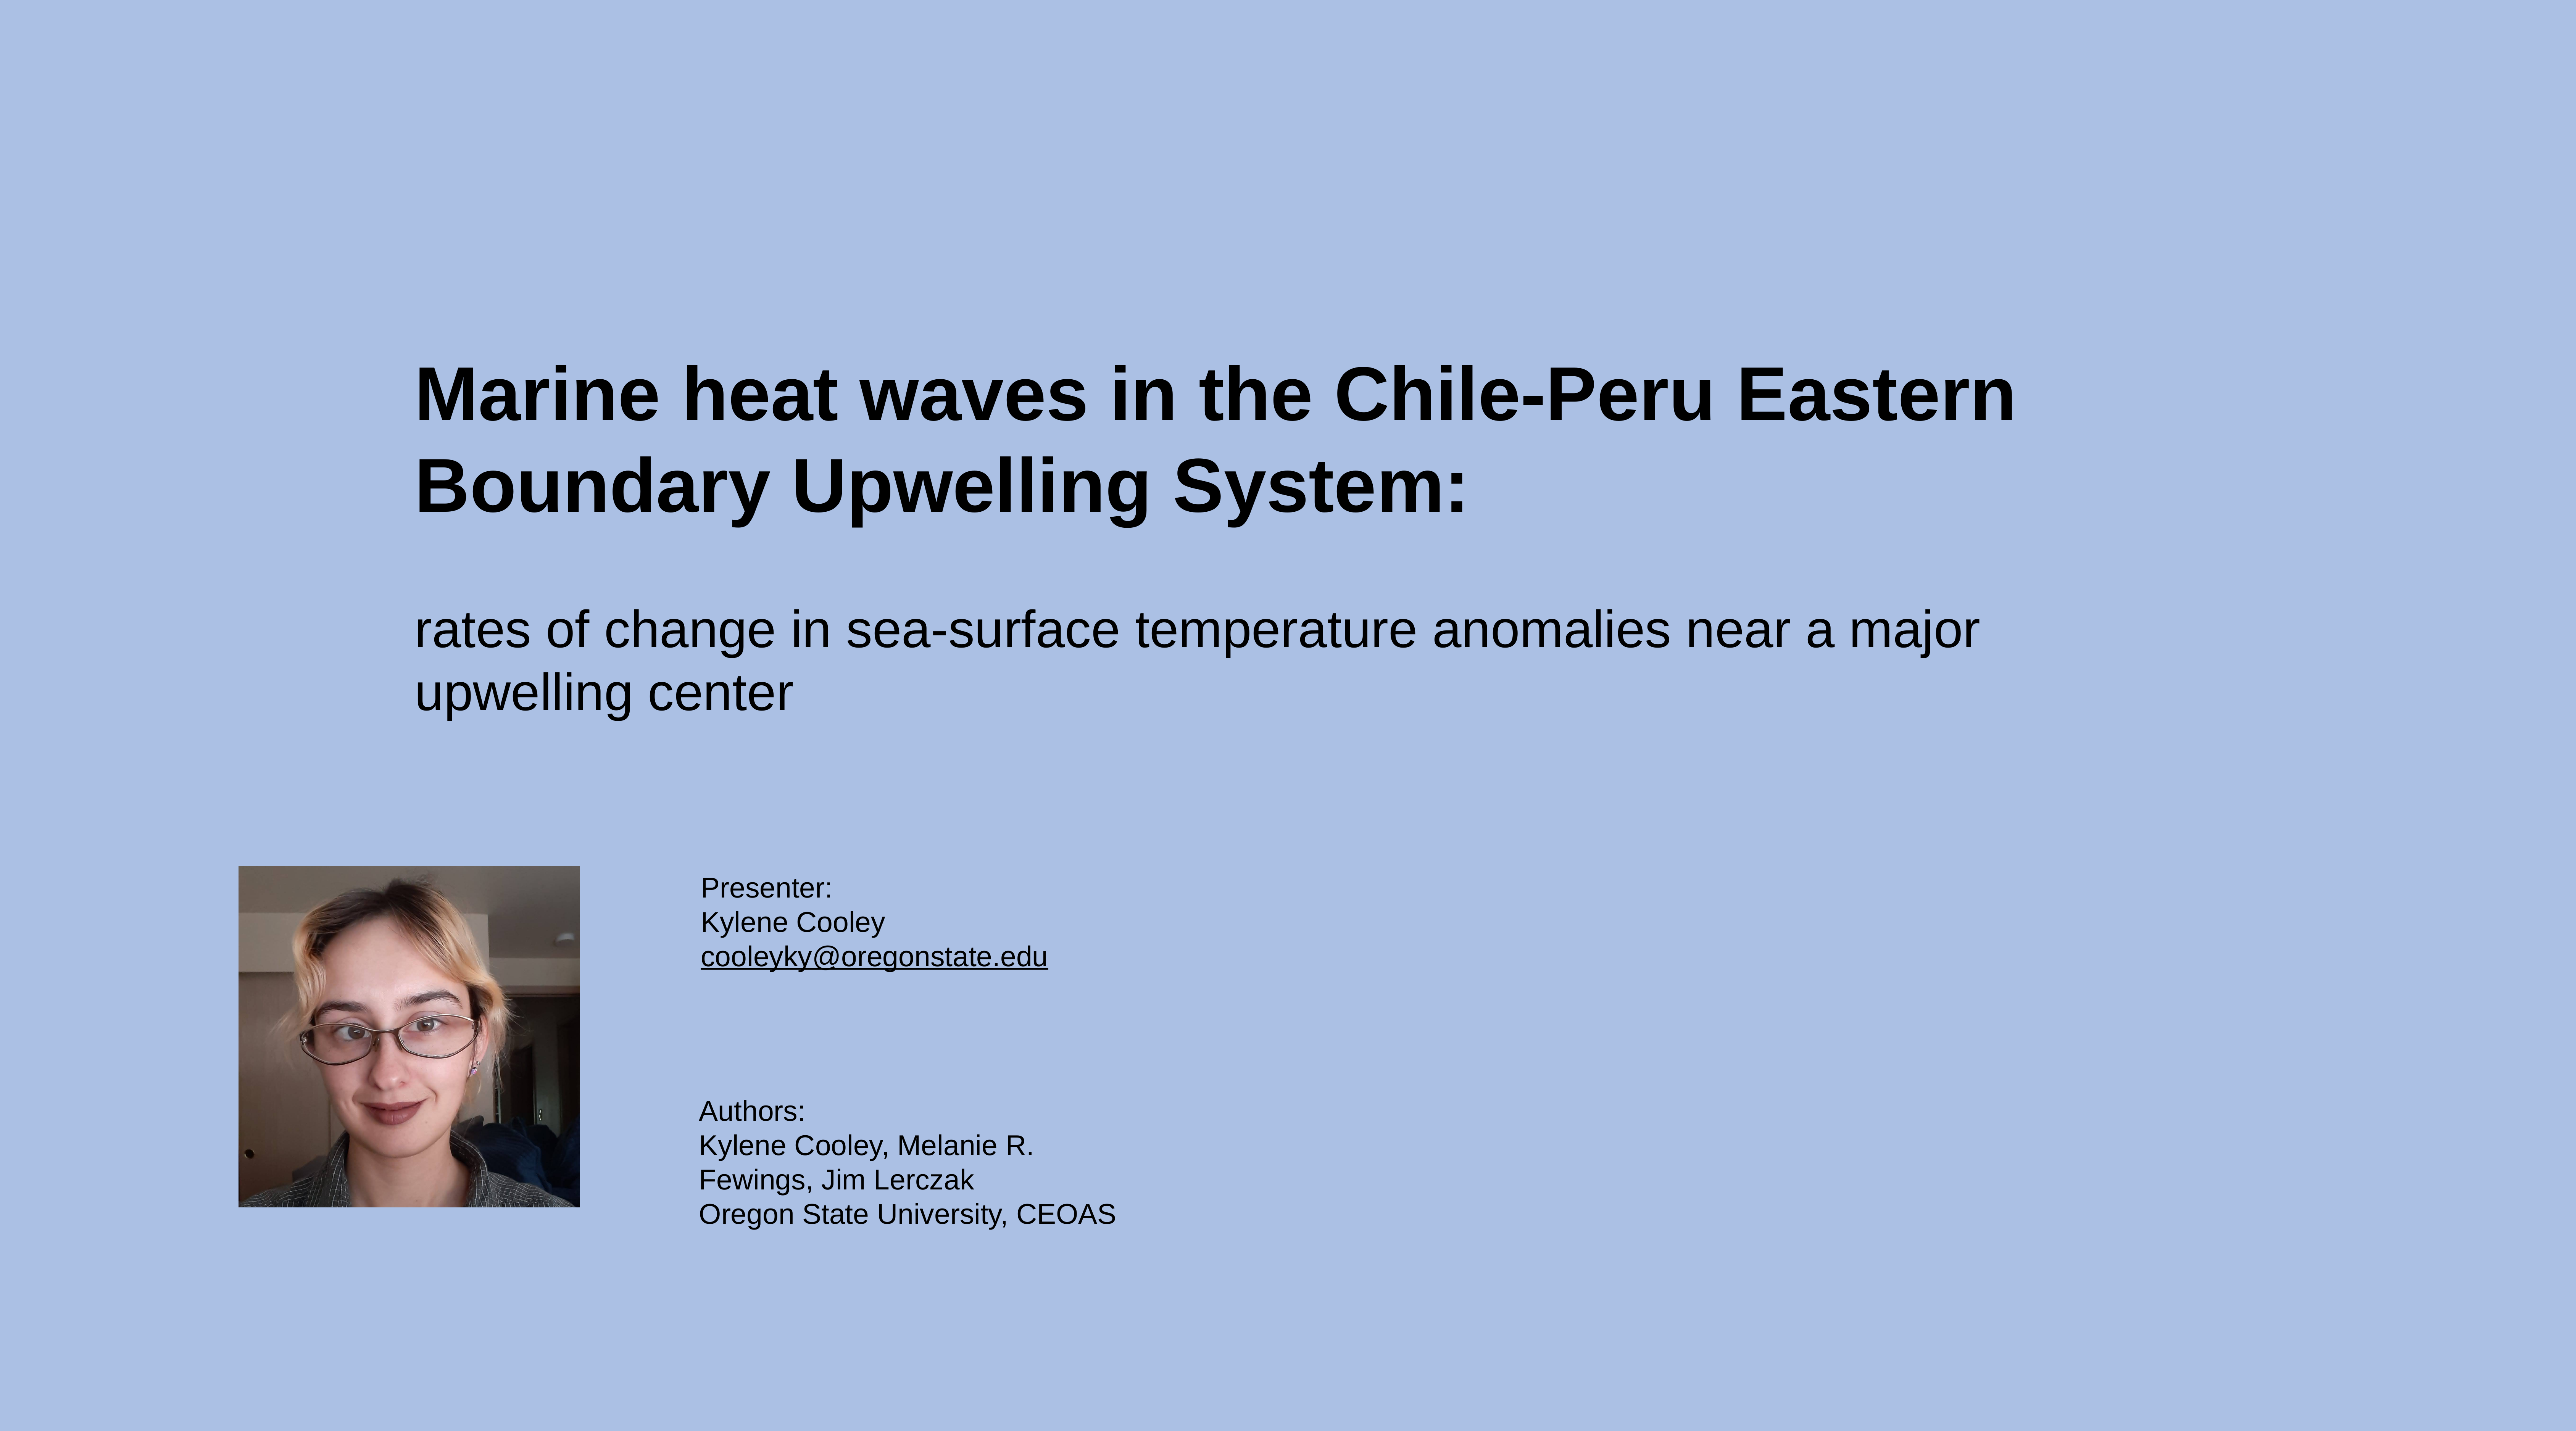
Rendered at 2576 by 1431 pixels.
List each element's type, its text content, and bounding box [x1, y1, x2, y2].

text_box Presenter: Kylene Cooley cooleyky@oregonstate.edu [695, 866, 1070, 1004]
picture [239, 866, 580, 1207]
text_box Marine heat waves in the Chile-Peru Eastern Boundary Upwelling System: [409, 341, 2044, 530]
text_box rates of change in sea-surface temperature anomalies near a major upwelling center [409, 592, 2044, 724]
text_box Authors: Kylene Cooley, Melanie R. Fewings, Jim Lerczak Oregon State University, CEOAS [693, 1089, 1157, 1233]
